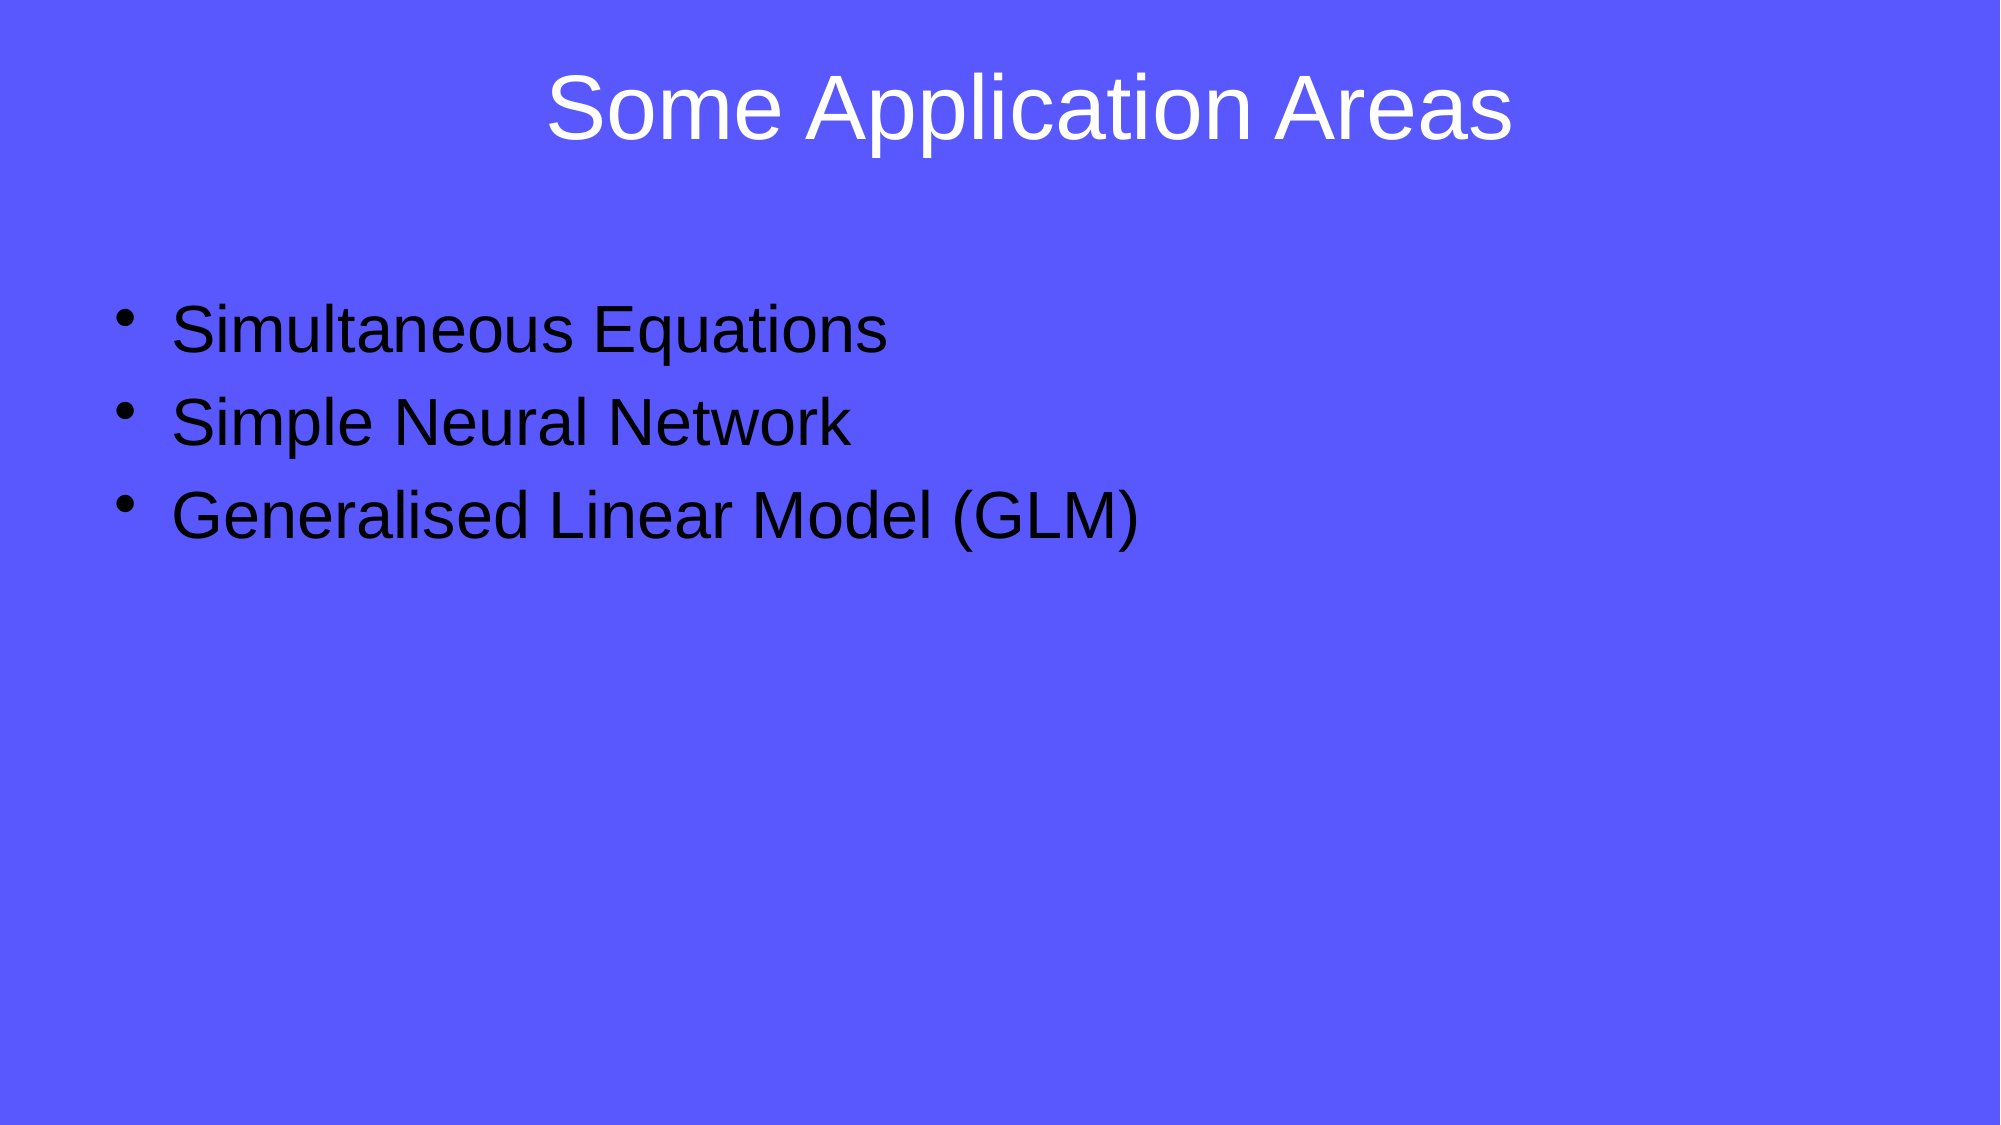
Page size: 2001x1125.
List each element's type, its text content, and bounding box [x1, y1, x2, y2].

list Simultaneous Equations Simple Neural Network Generalised Linear Model (GLM) [99, 184, 1961, 1005]
title Some Application Areas [99, 45, 1961, 161]
